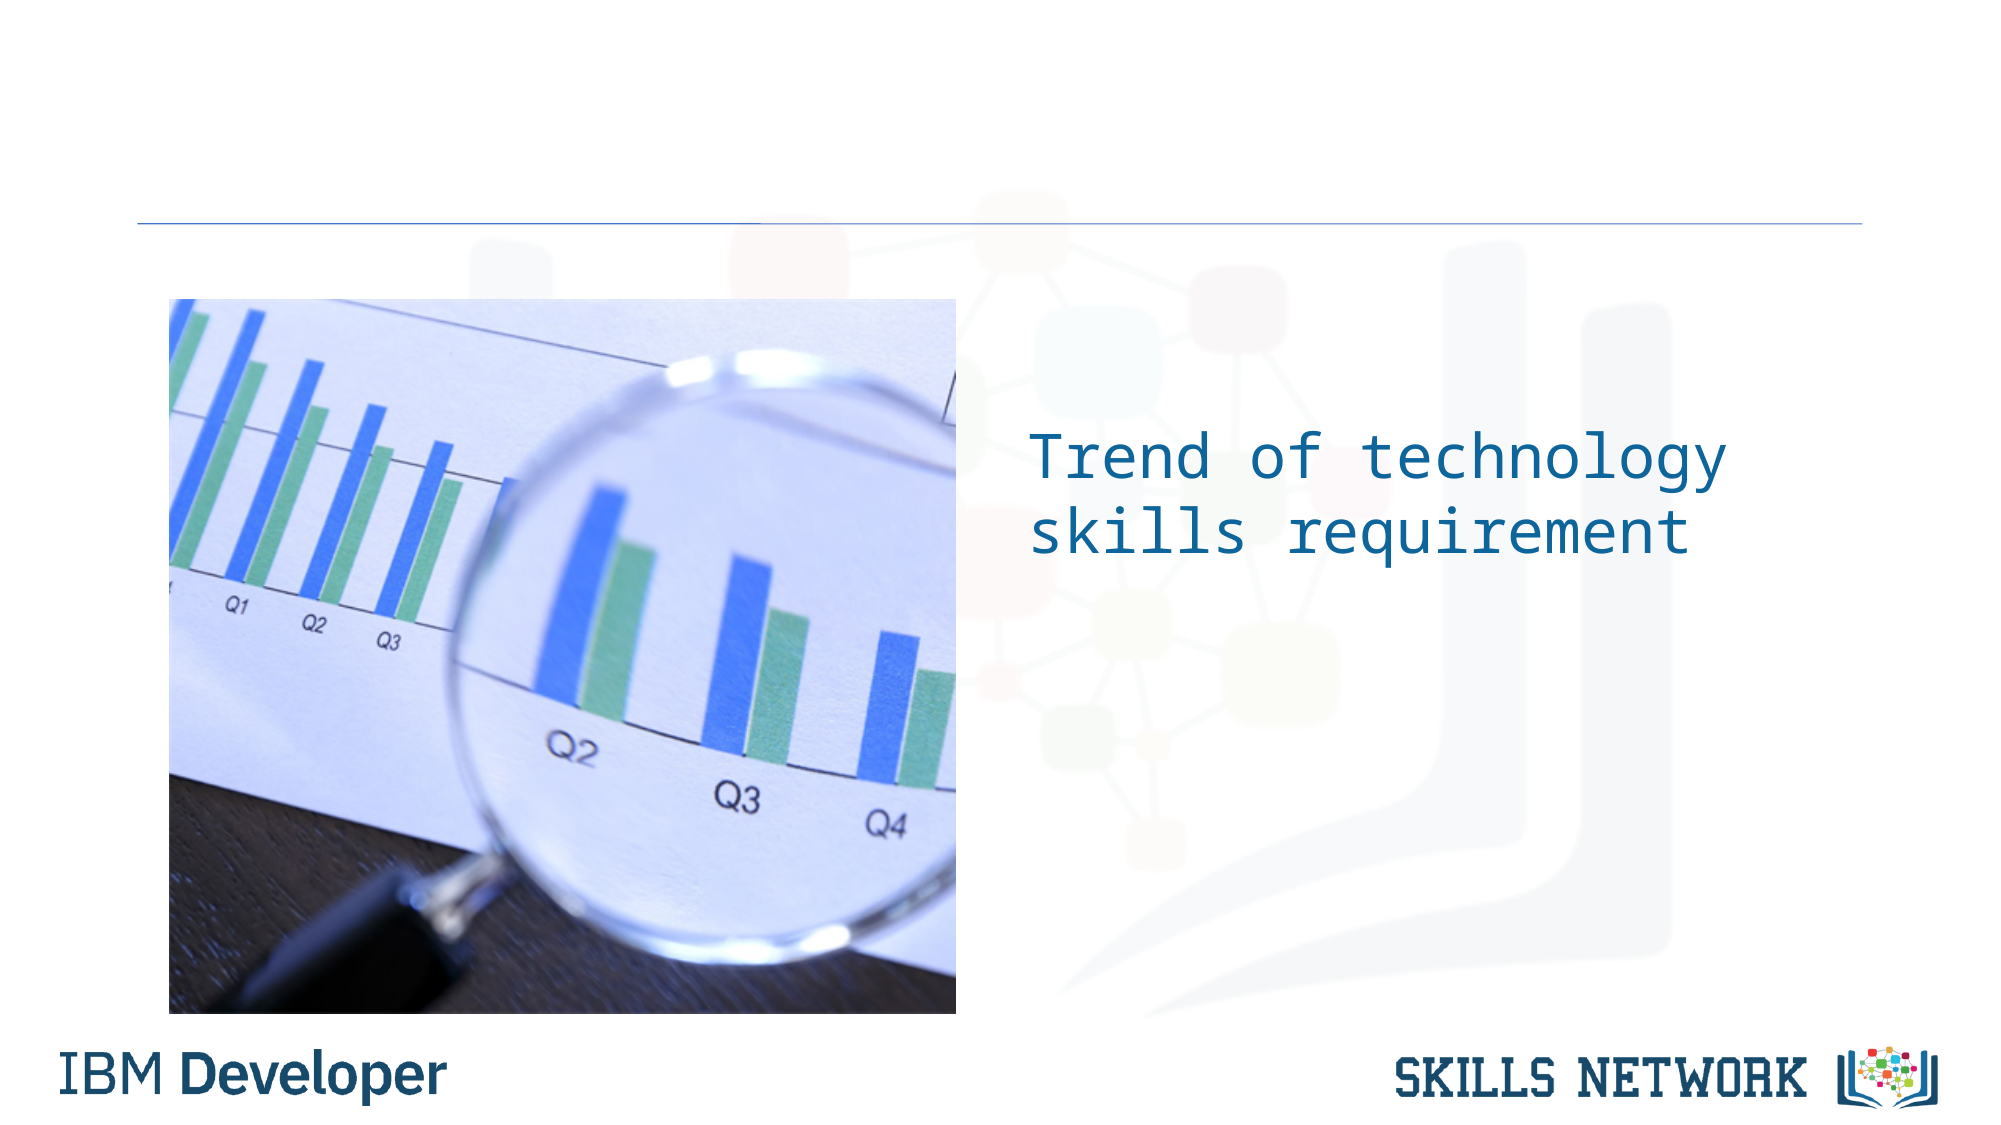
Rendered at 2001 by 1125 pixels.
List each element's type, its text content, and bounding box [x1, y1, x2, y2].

picture [169, 299, 956, 1014]
picture [1390, 1045, 1945, 1111]
title Trend of technology skills requirement [1012, 384, 1831, 603]
picture [55, 1045, 459, 1108]
